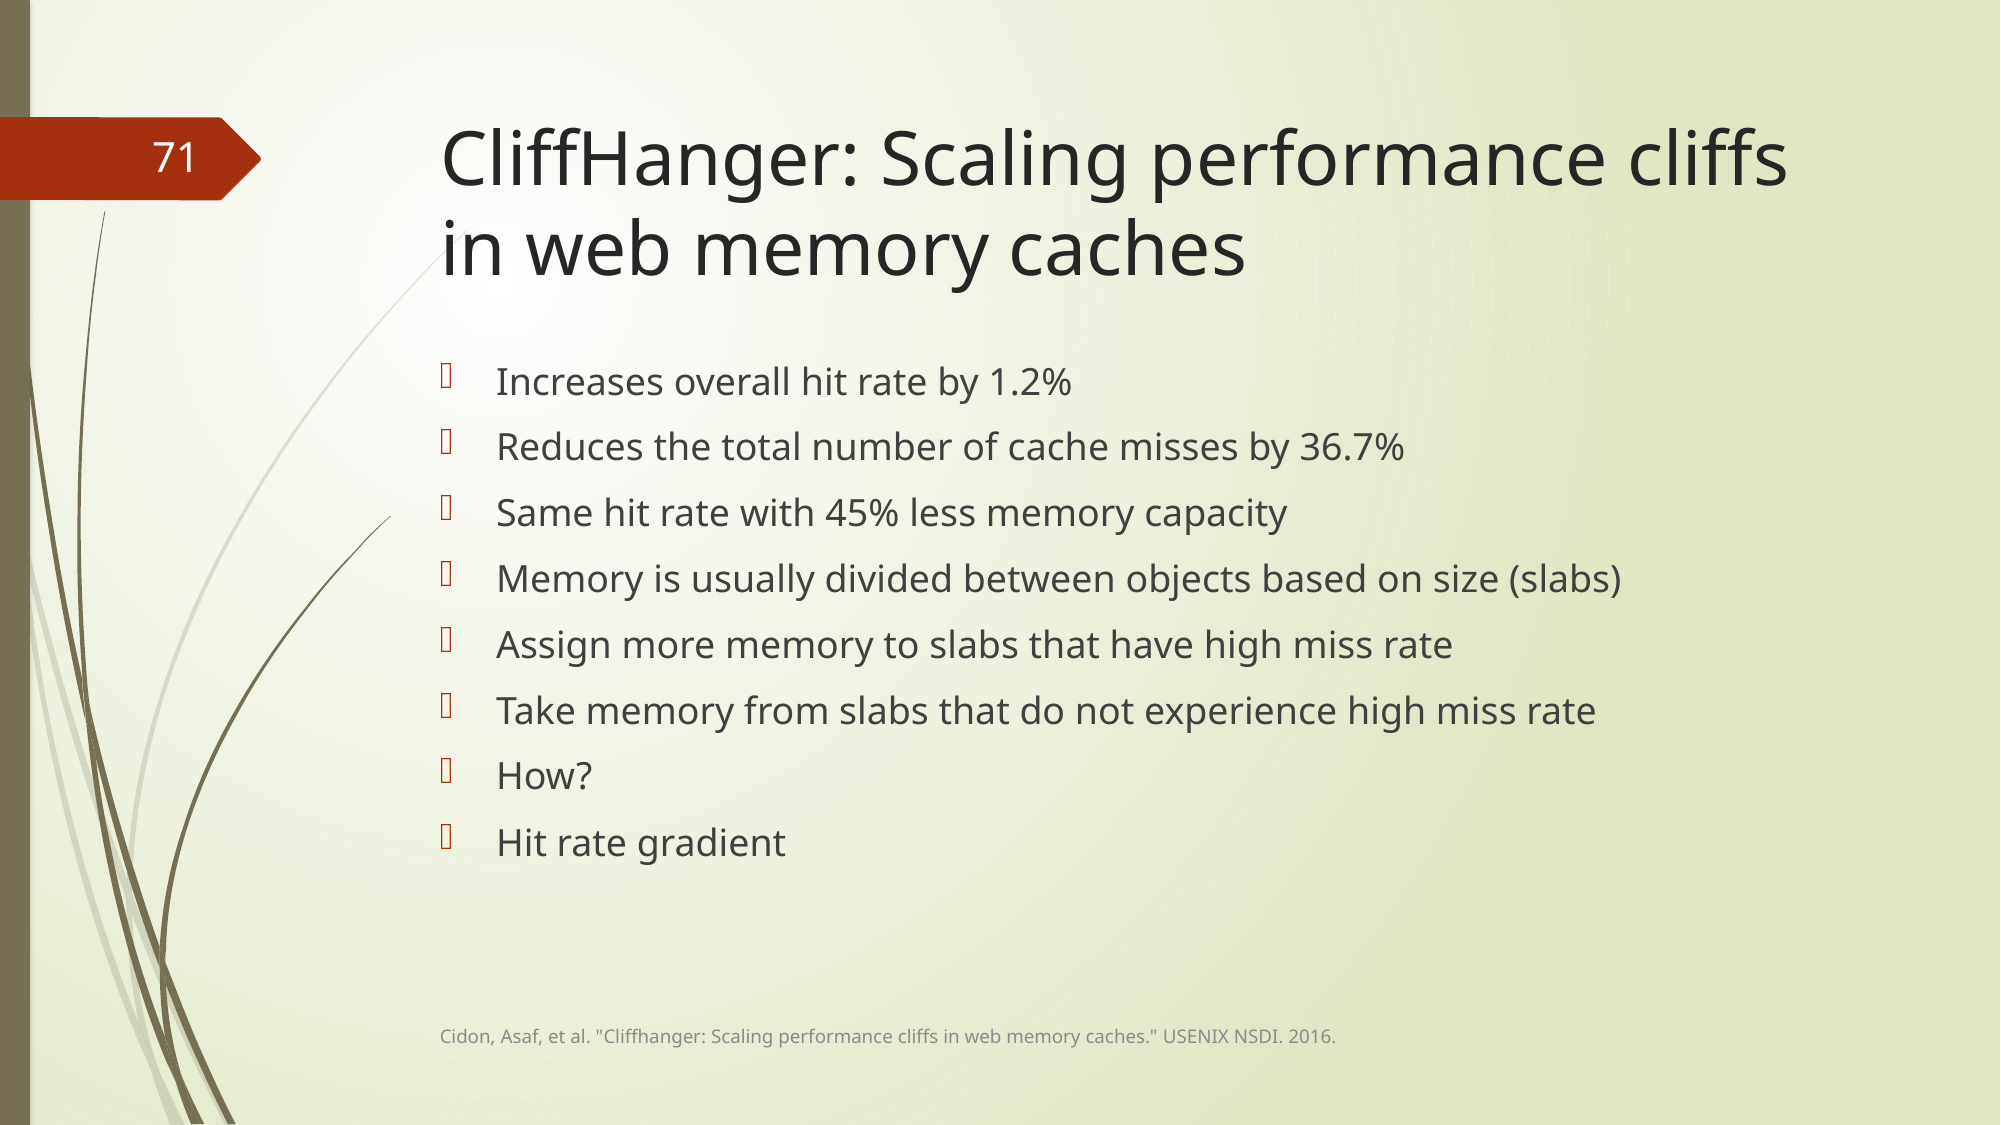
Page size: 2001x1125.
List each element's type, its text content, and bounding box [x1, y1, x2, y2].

footer Cidon, Asaf, et al. "Cliffhanger: Scaling performance cliffs in web memory caches." USENIX NSDI. 2016. [424, 1006, 1675, 1067]
list Increases overall hit rate by 1.2% Reduces the total number of cache misses by 36.7% Same hit rate with 45% less memory capacity Memory is usually divided between objects based on size (slabs) Assign more memory to slabs that have high miss rate Take memory from slabs that do not experience high miss rate How? Hit rate gradient [424, 350, 1888, 970]
slide_number 71 [87, 129, 216, 190]
title CliffHanger: Scaling performance cliffs in web memory caches [425, 102, 1888, 313]
